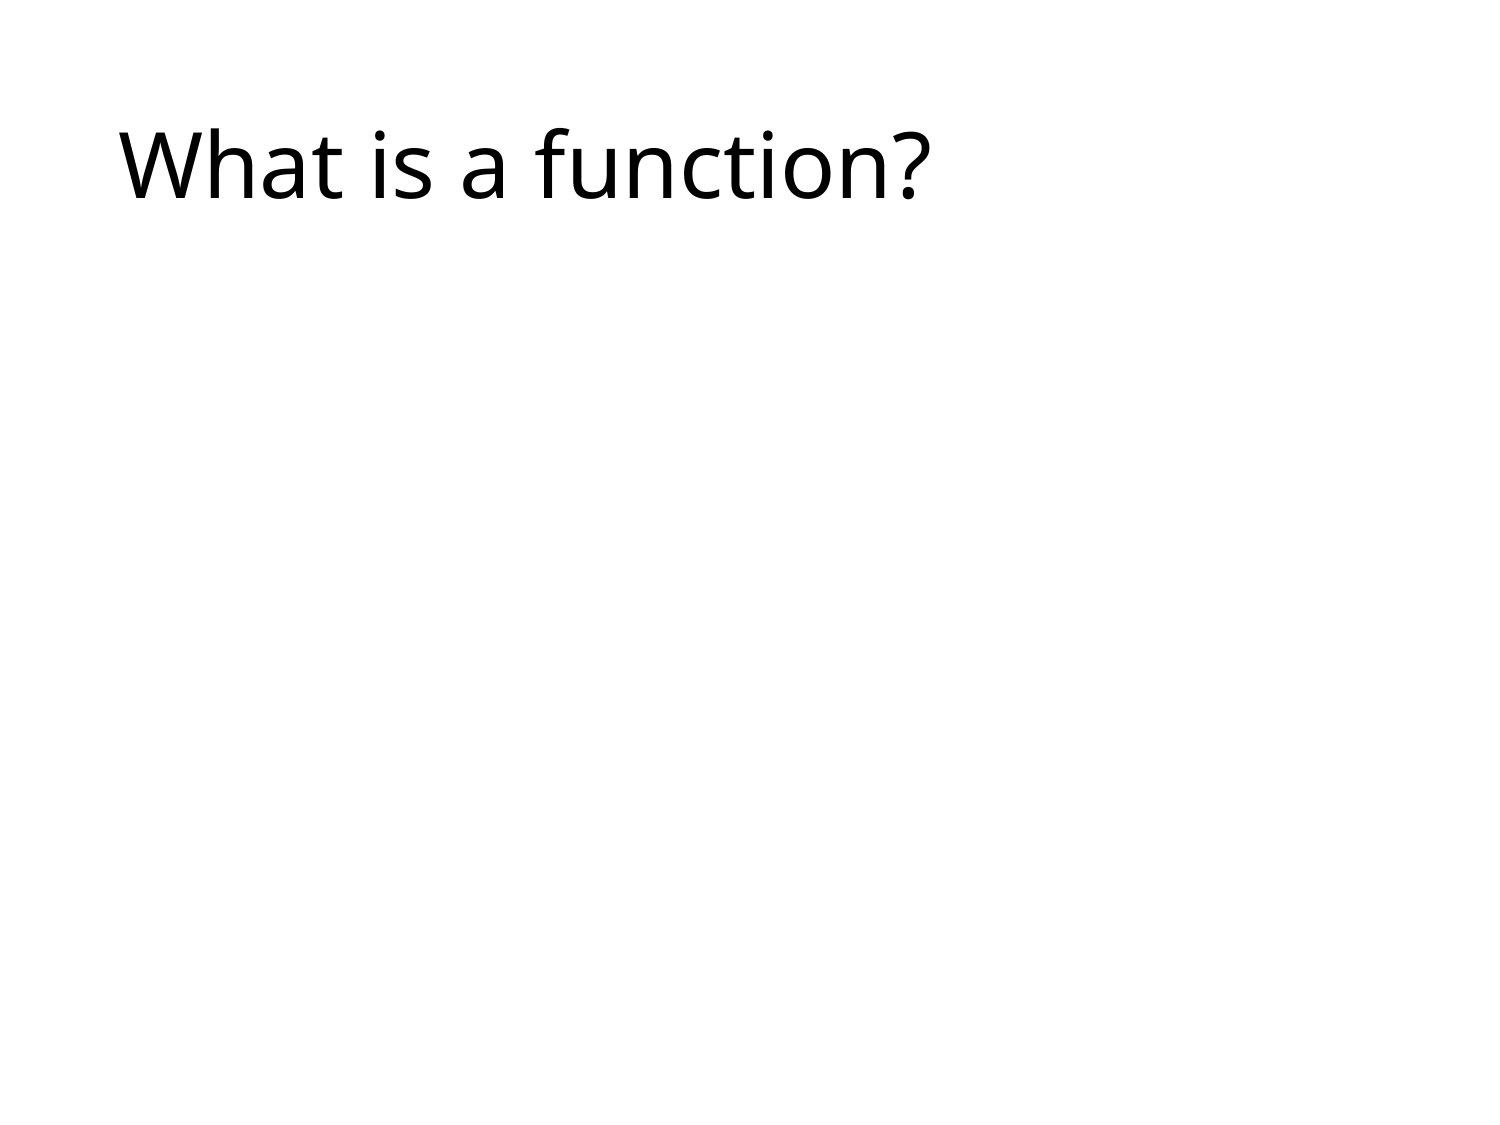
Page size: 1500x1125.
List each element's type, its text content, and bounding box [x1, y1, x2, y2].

title What is a function? [103, 59, 1397, 278]
